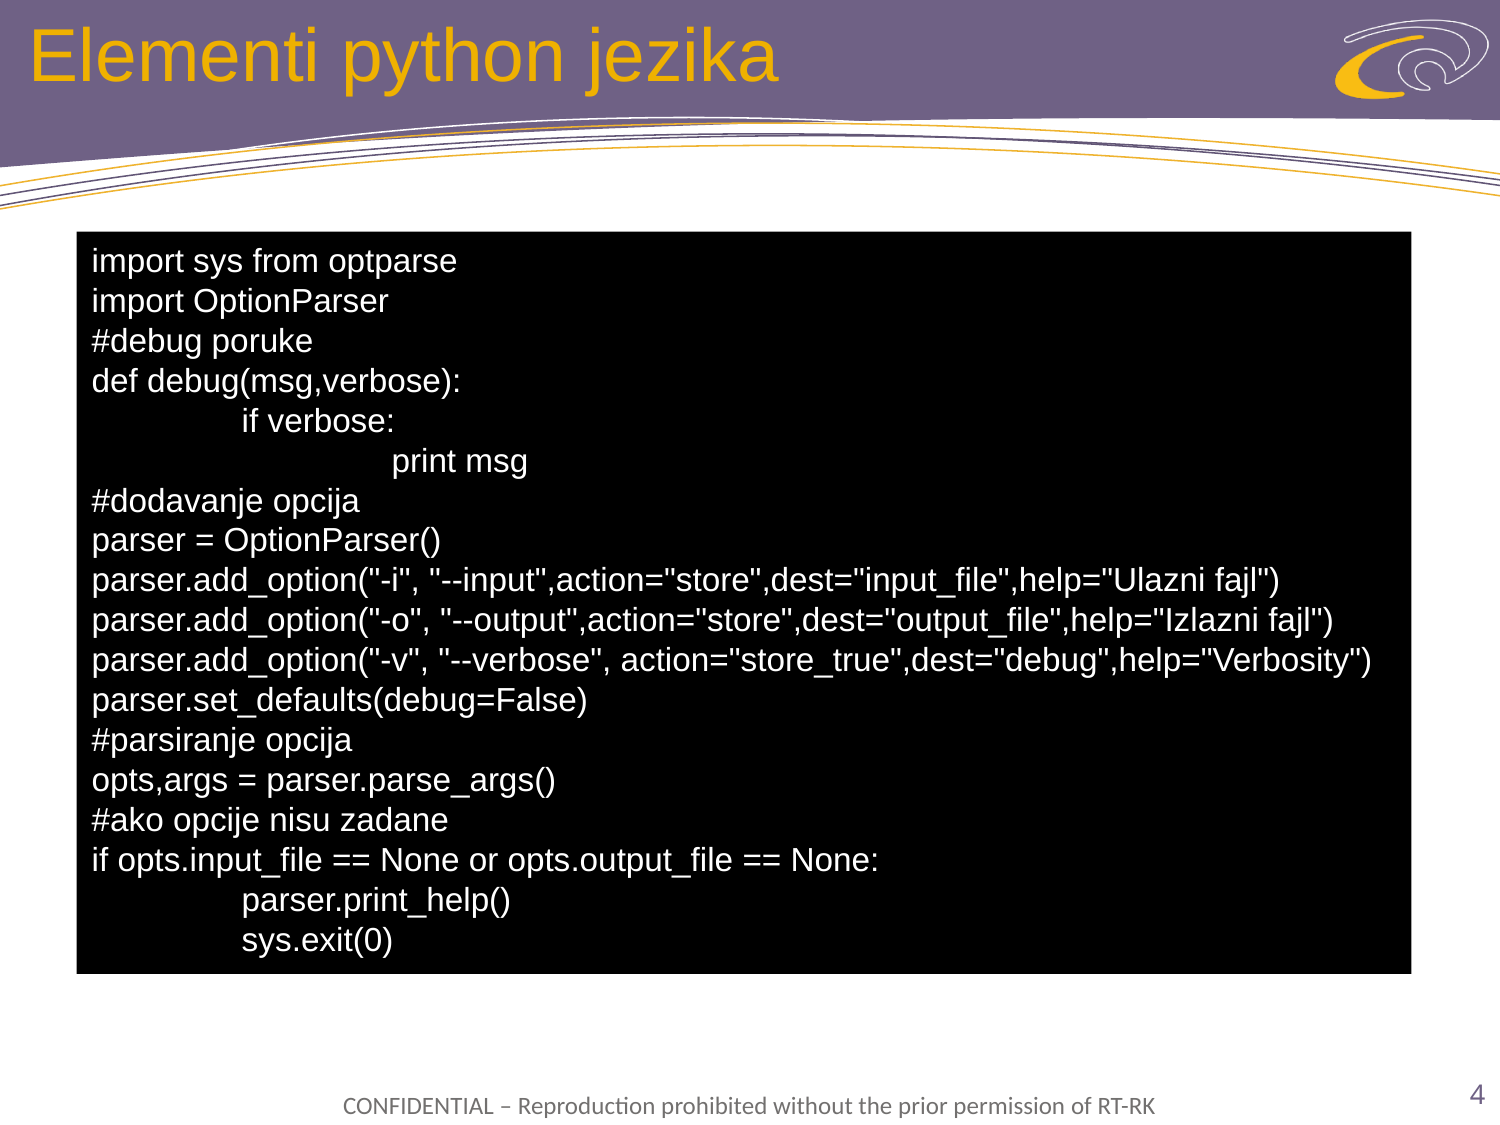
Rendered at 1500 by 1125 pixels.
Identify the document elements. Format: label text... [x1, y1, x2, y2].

title Elementi python jezika [13, 0, 1313, 119]
picture [1322, 0, 1500, 102]
text_box import sys from optparse import OptionParser #debug poruke def debug(msg,verbose): if verbose: print msg #dodavanje opcija parser = OptionParser() parser.add_option("-i", "--input",action="store",dest="input_file",help="Ulazni fajl") parser.add_option("-o", "--output",action="store",dest="output_file",help="Izlazni fajl") parser.add_option("-v", "--verbose", action="store_true",dest="debug",help="Verbosity") parser.set_defaults(debug=False) #parsiranje opcija opts,args = parser.parse_args() #ako opcije nisu zadane if opts.input_file == None or opts.output_file == None: parser.print_help() sys.exit(0) [76, 231, 1412, 974]
